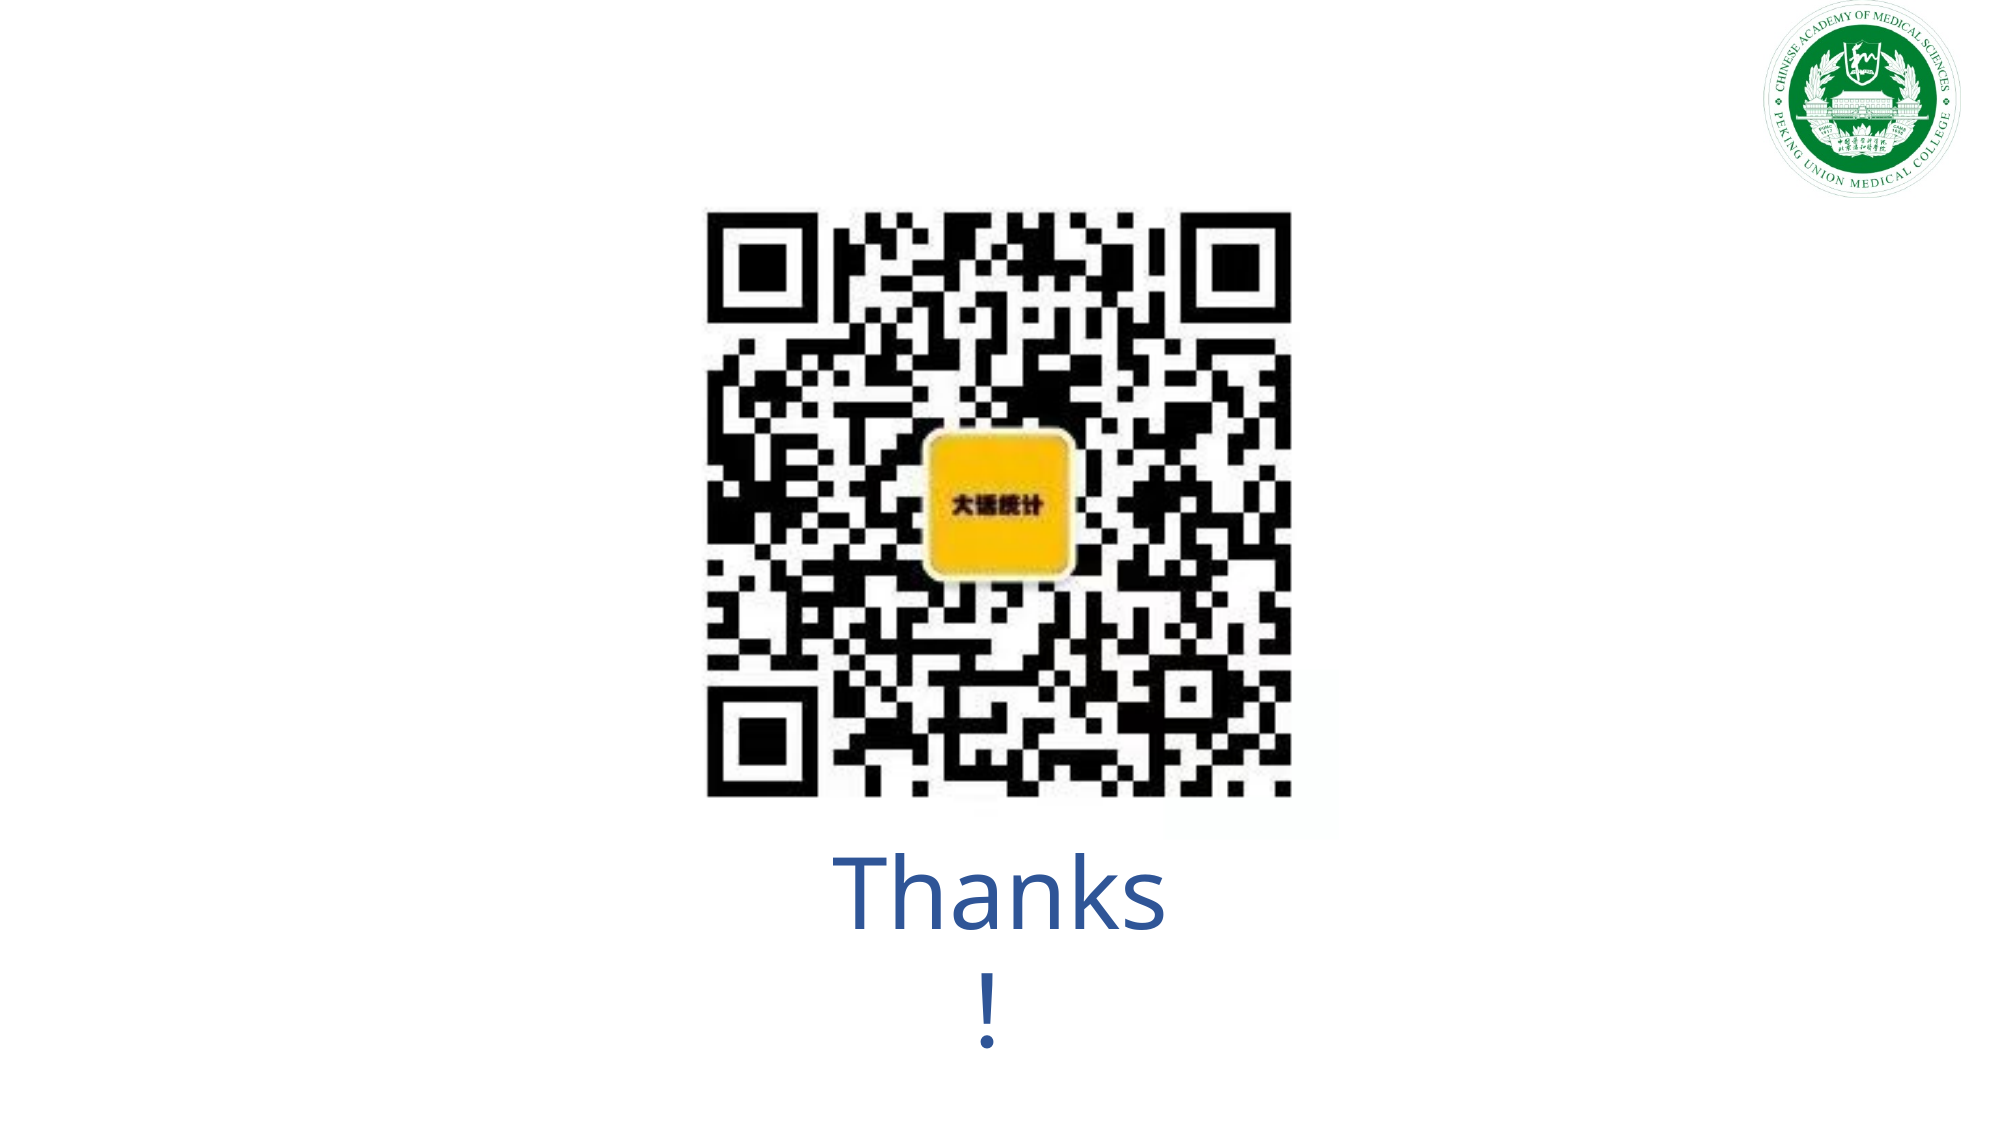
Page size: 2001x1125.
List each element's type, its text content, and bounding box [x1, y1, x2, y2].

picture [1763, 0, 1961, 198]
text_box Thanks！ [815, 845, 1210, 1077]
picture [661, 166, 1339, 845]
